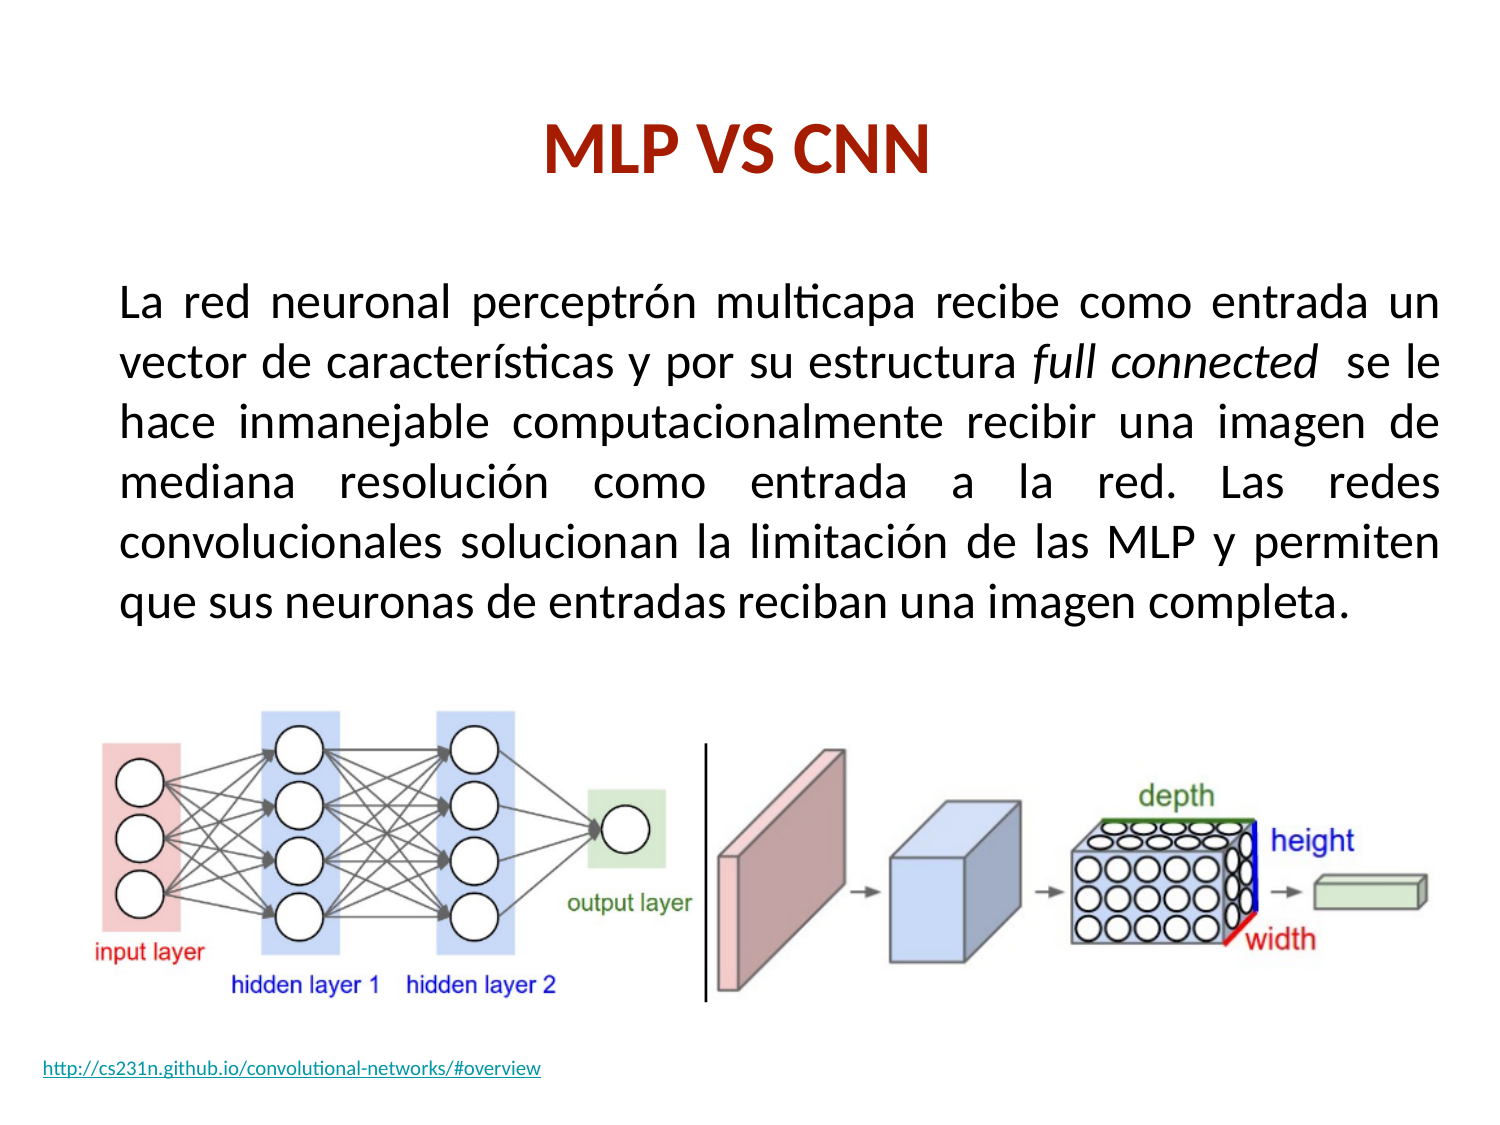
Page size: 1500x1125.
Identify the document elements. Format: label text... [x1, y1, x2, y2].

title MLP vs CNN [65, 45, 1410, 241]
text_box La red neuronal perceptrón multicapa recibe como entrada un vector de características y por su estructura full connected se le hace inmanejable computacionalmente recibir una imagen de mediana resolución como entrada a la red. Las redes convolucionales solucionan la limitación de las MLP y permiten que sus neuronas de entradas reciban una imagen completa. [104, 260, 1457, 563]
picture [67, 681, 1457, 1014]
text_box http://cs231n.github.io/convolutional-networks/#overview [27, 1047, 1192, 1113]
